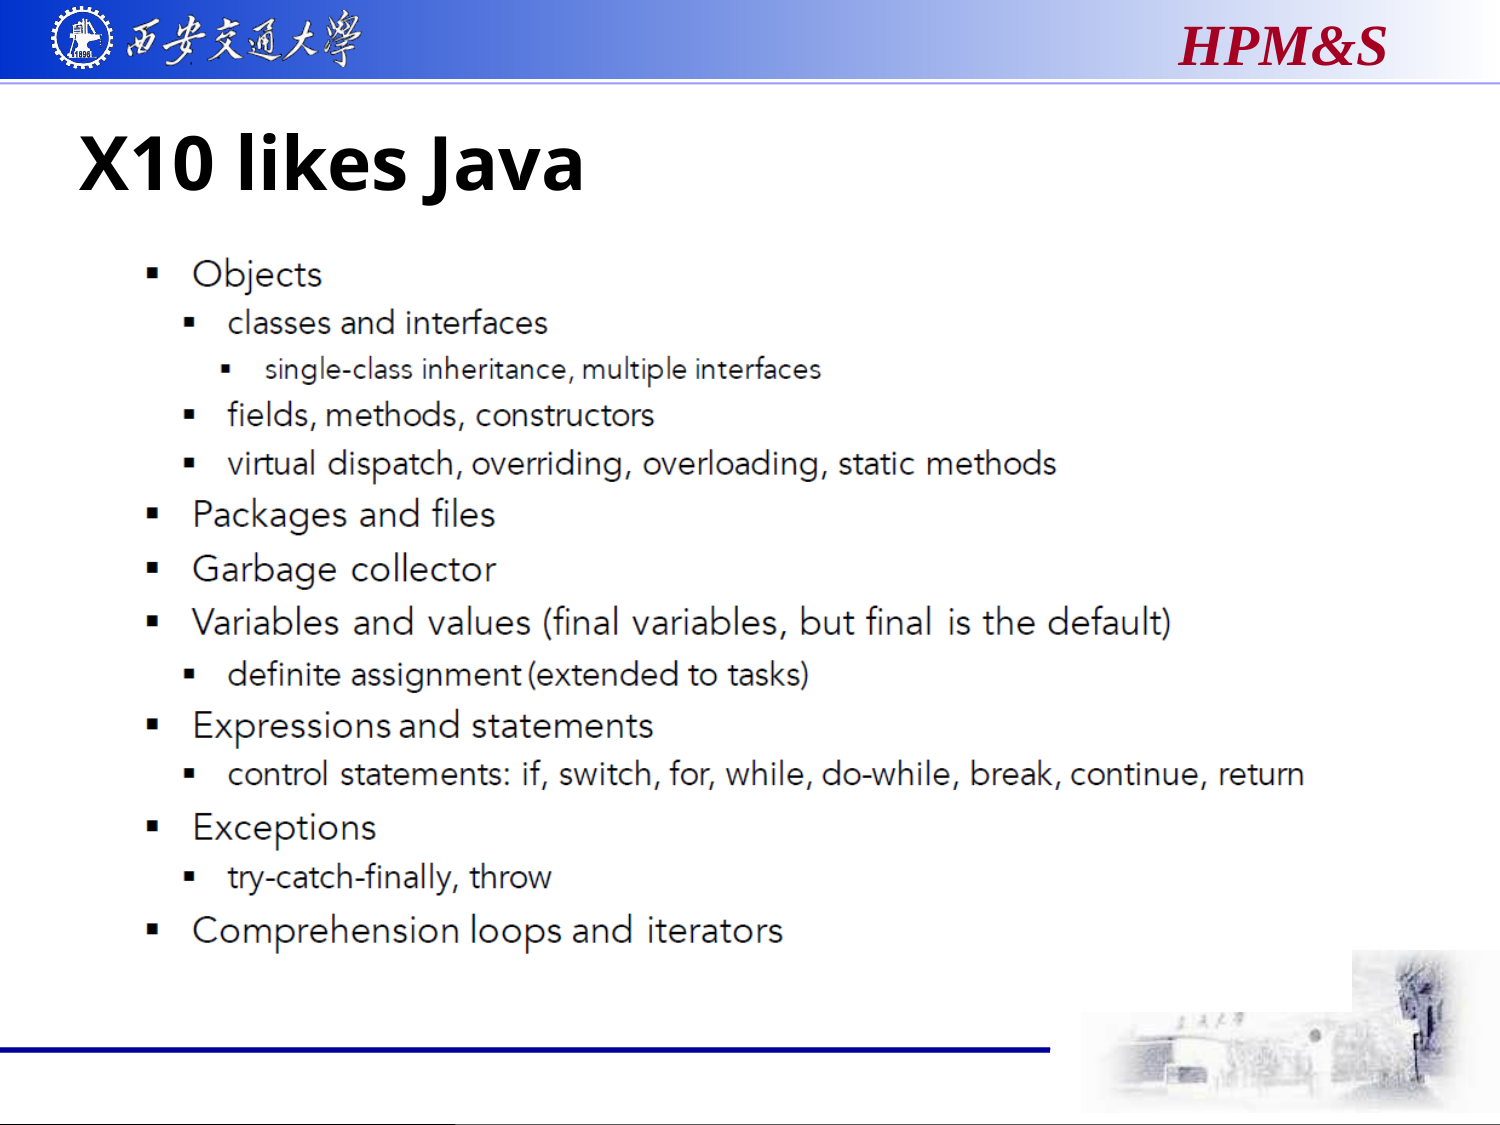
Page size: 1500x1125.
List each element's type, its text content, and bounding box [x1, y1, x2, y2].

picture [125, 10, 363, 67]
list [123, 231, 1353, 1012]
picture [50, 5, 113, 69]
picture [1081, 950, 1500, 1113]
title X10 likes Java [64, 101, 1400, 221]
